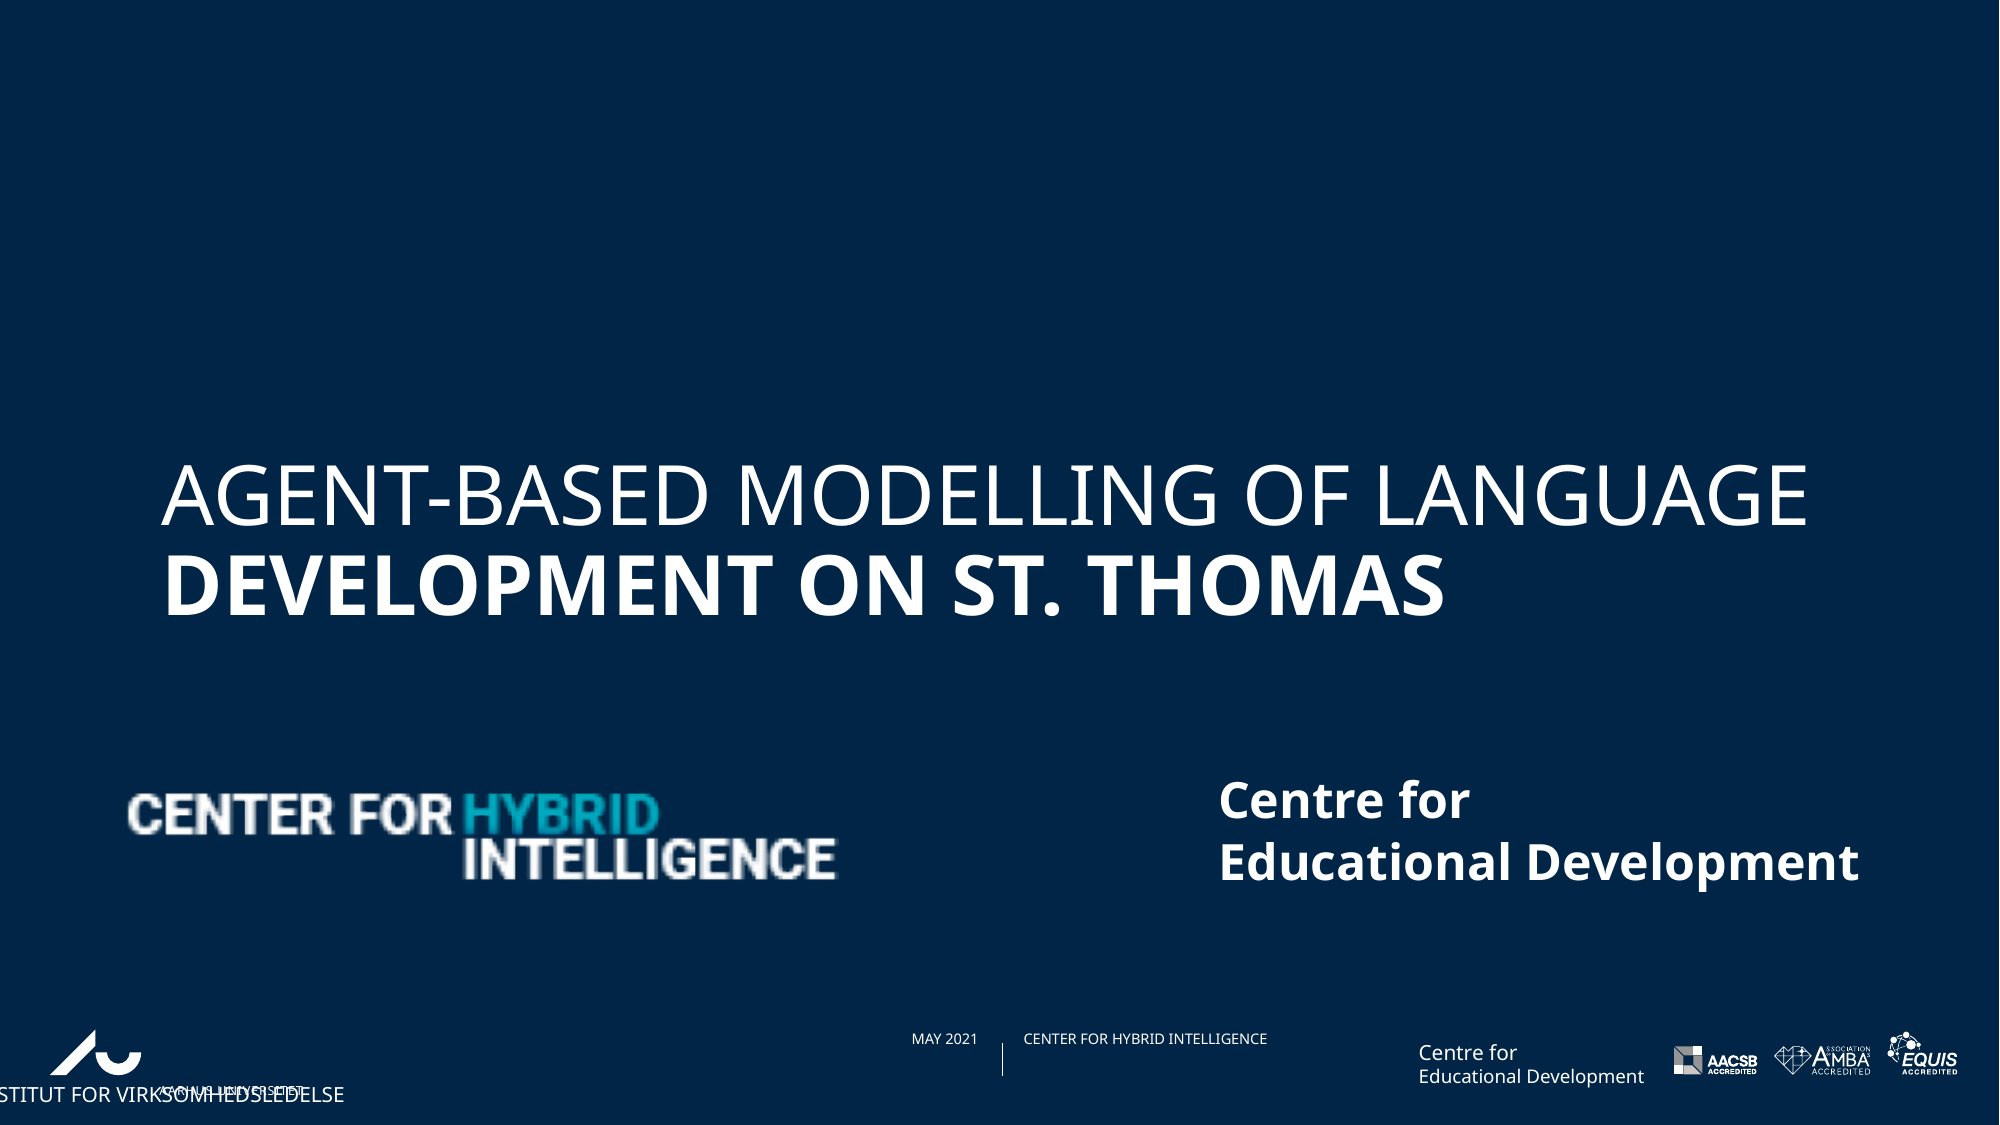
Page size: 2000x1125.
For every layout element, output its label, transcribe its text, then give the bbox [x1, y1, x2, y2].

text_box Agent-based modelling of Language development on St. Thomas [161, 453, 1839, 634]
text_box Centre for Educational Development [1203, 760, 1953, 898]
picture [125, 774, 839, 900]
